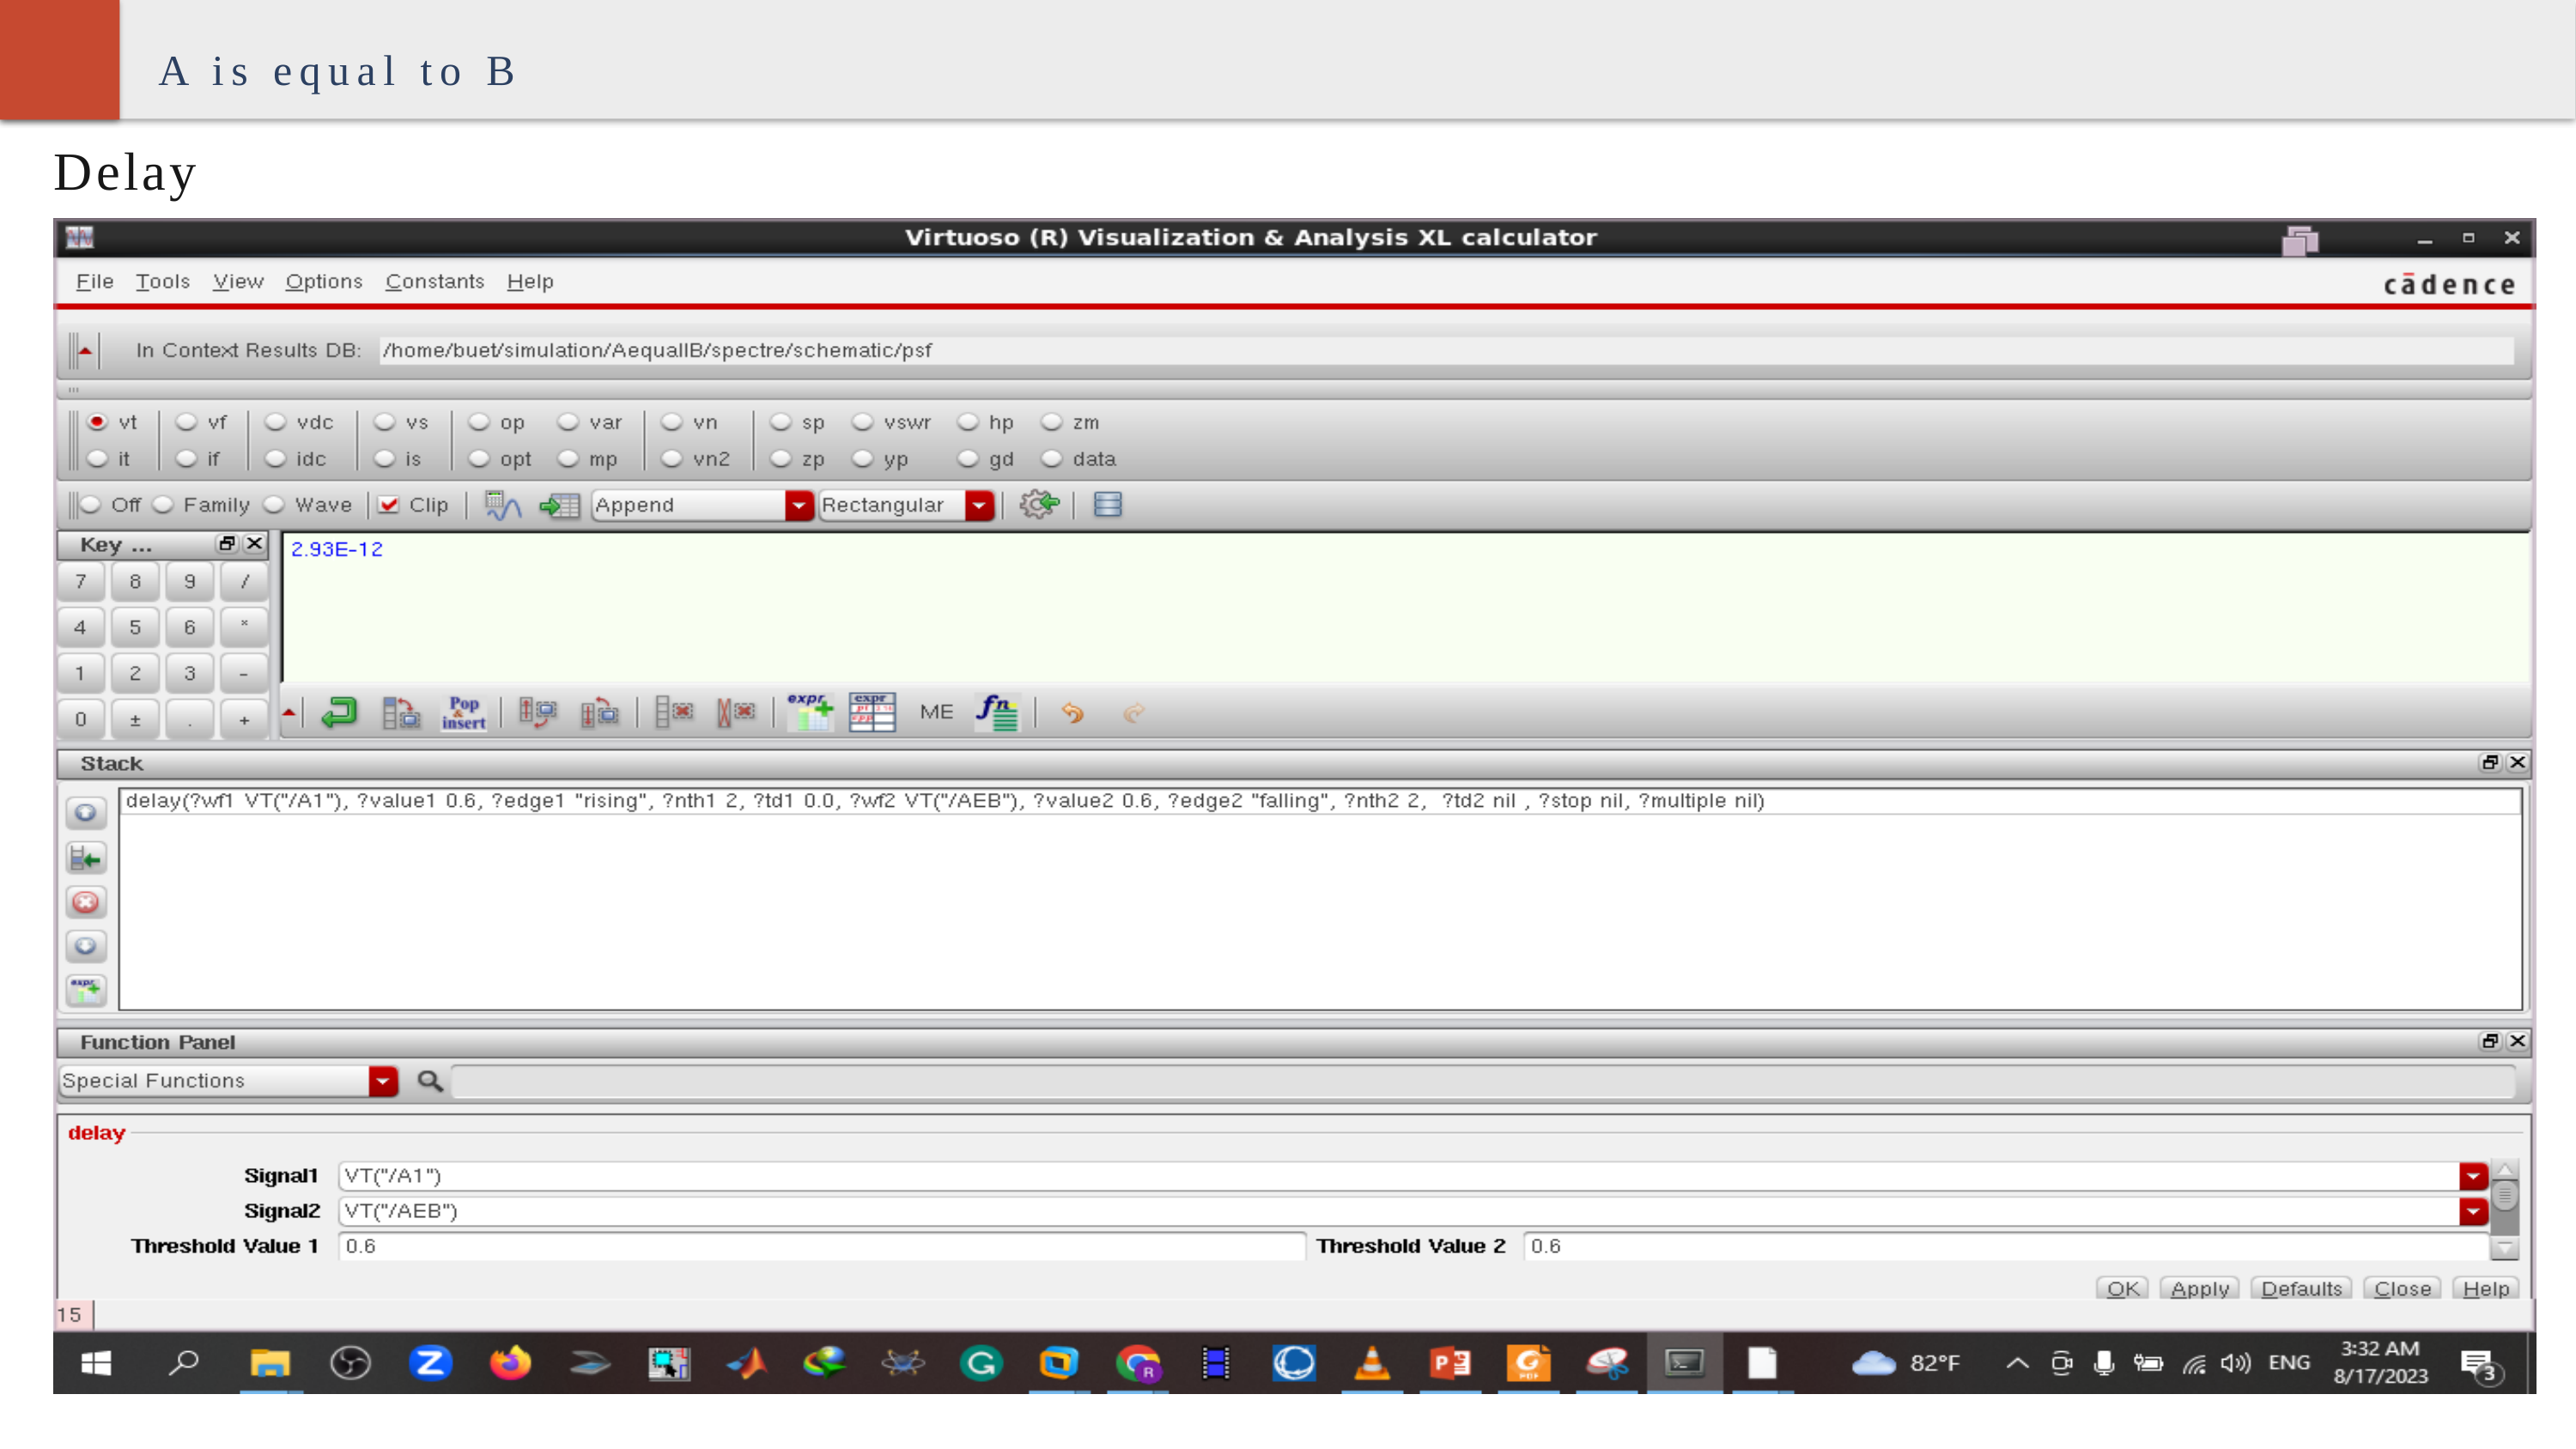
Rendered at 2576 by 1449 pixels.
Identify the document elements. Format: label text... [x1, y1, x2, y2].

text_box [0, 0, 121, 121]
picture [53, 218, 2537, 1394]
text_box A is equal to B [53, 23, 833, 94]
text_box [124, 0, 2576, 121]
text_box Delay [53, 136, 347, 202]
